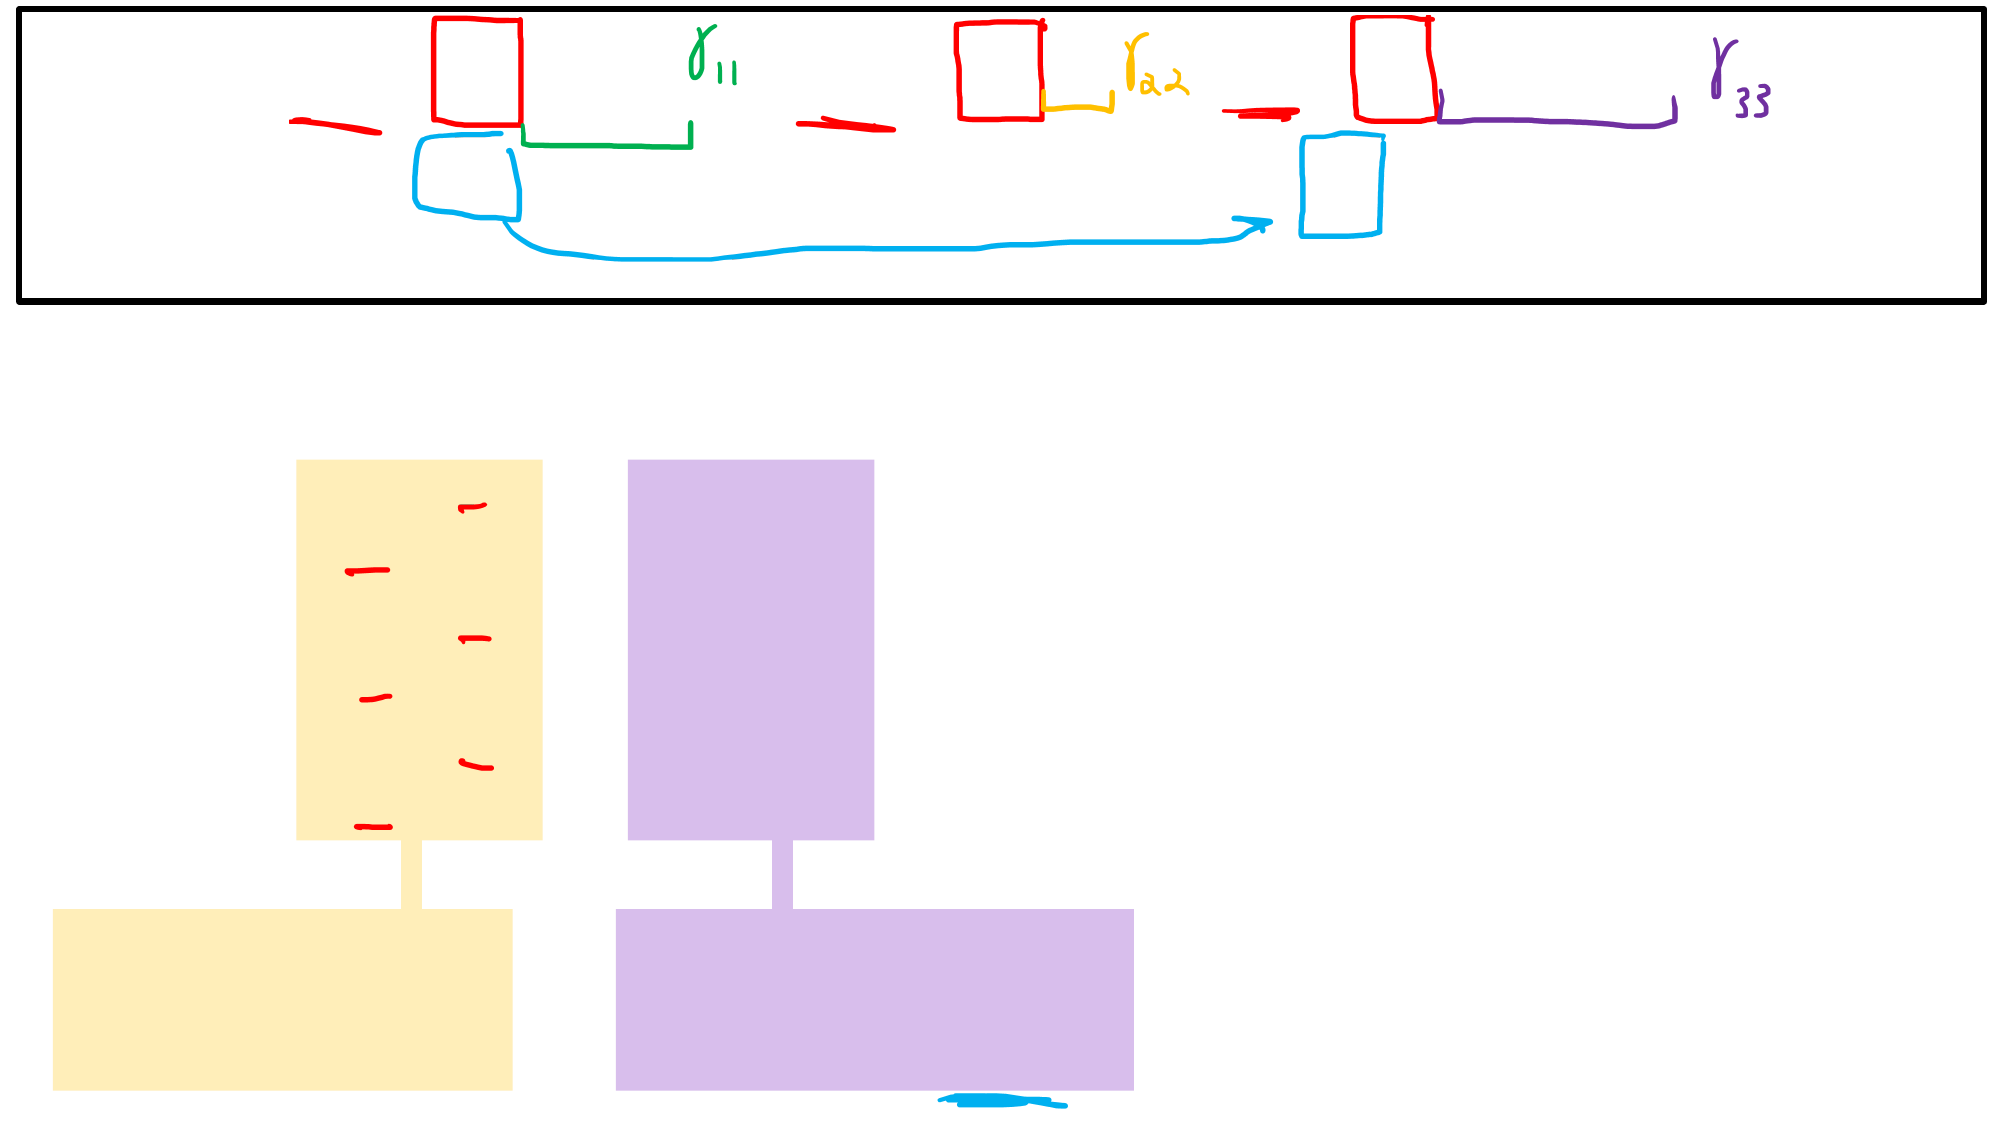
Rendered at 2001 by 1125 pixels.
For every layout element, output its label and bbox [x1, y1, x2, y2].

text_box [52, 819, 527, 1091]
picture [289, 15, 1780, 1117]
text_box [603, 819, 1134, 1091]
